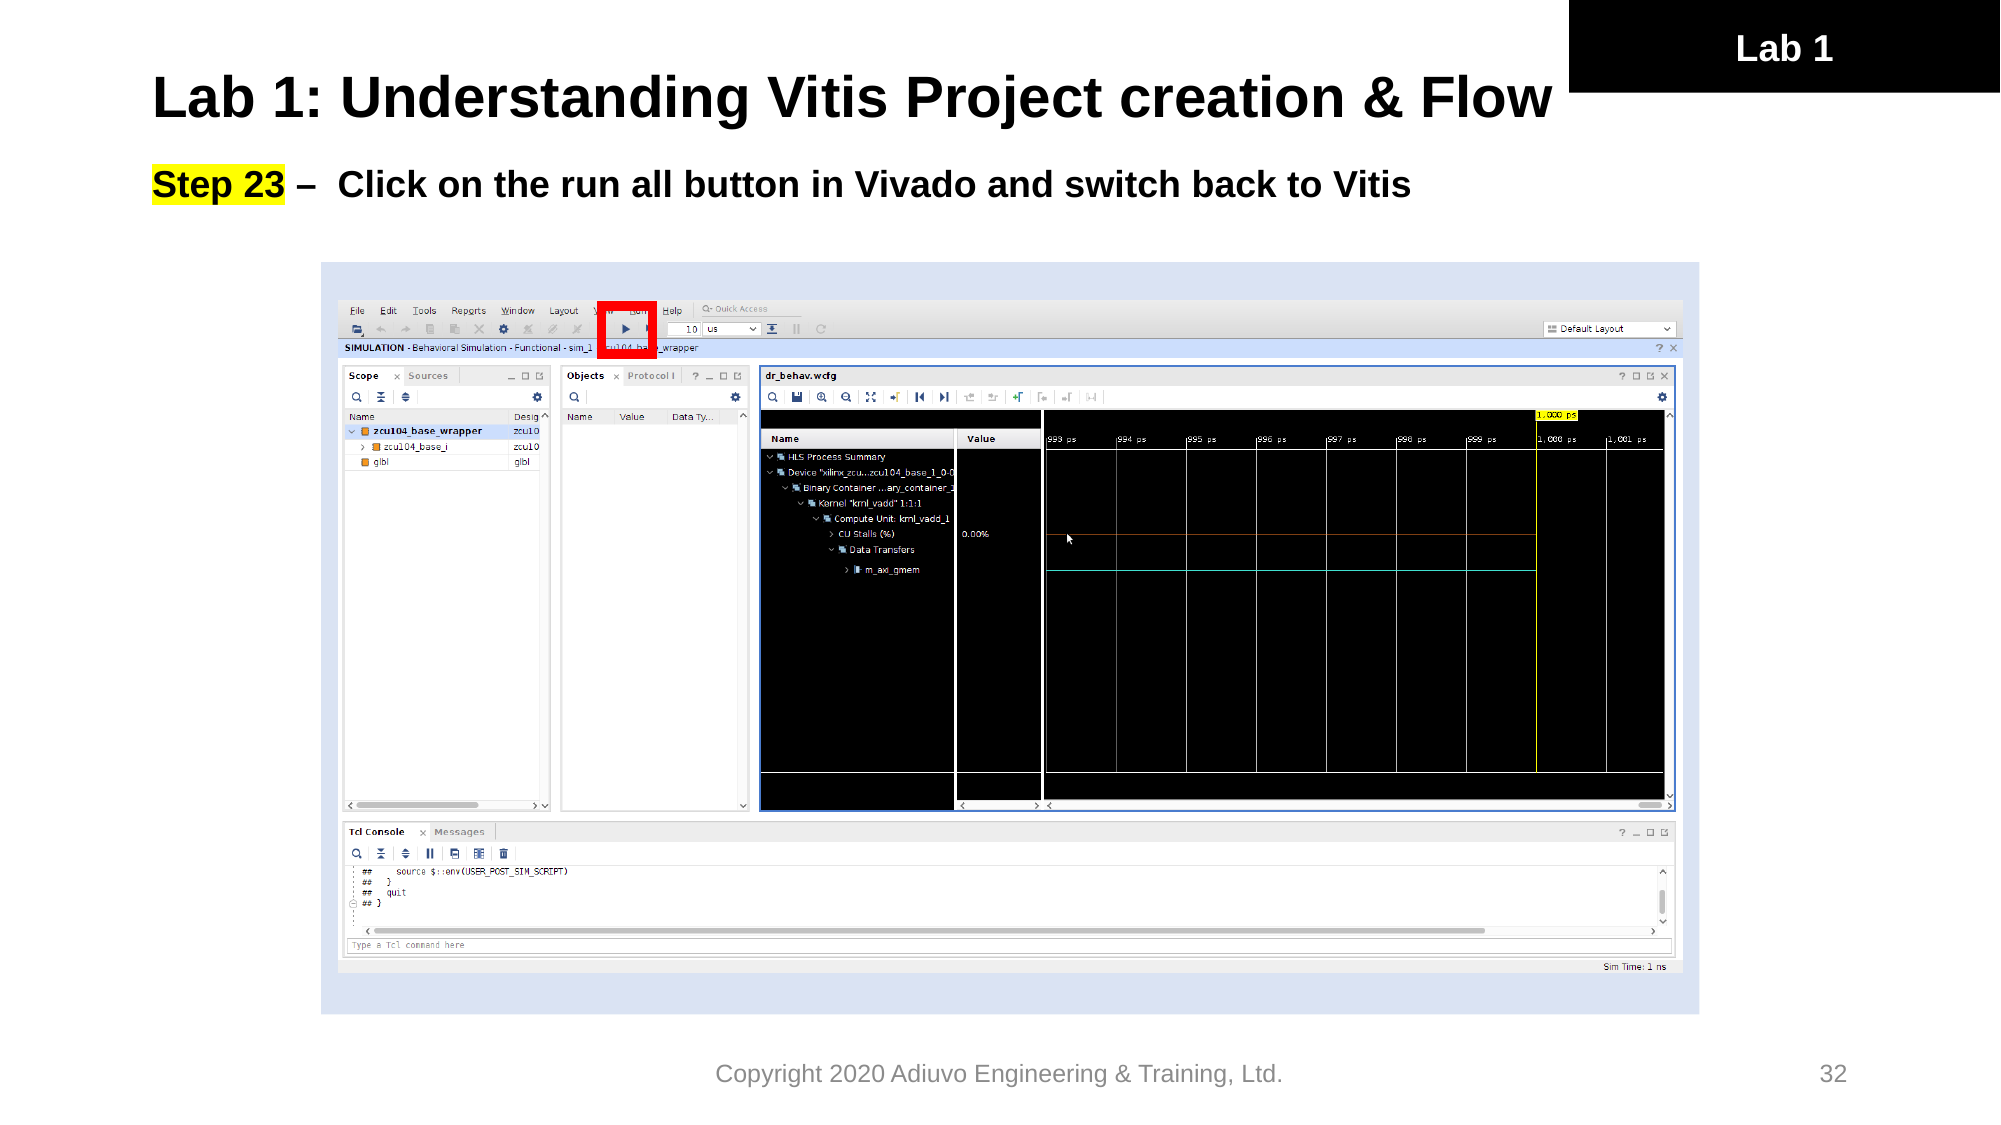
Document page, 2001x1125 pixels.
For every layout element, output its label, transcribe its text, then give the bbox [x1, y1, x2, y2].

text_box [320, 261, 1700, 1015]
slide_number 32 [1412, 1042, 1863, 1103]
footer Copyright 2020 Adiuvo Engineering & Training, Ltd. [662, 1042, 1338, 1103]
text_box Step 23 – Click on the run all button in Vivado and switch back to Vitis [137, 152, 1863, 213]
picture [338, 300, 1683, 973]
text_box Lab 1 [1568, 0, 2000, 94]
title Lab 1: Understanding Vitis Project creation & Flow [137, 59, 1863, 152]
